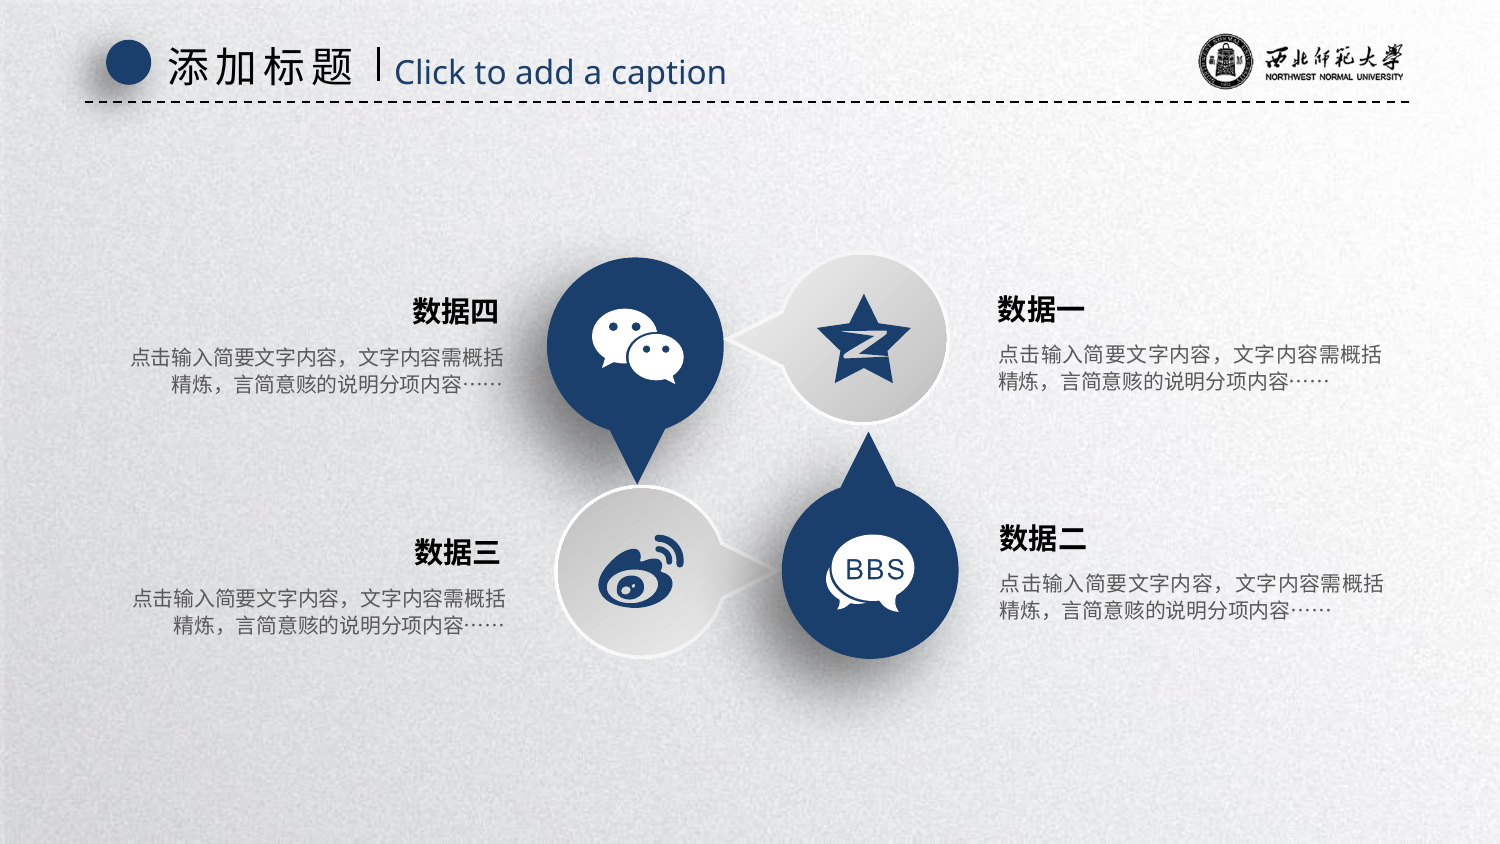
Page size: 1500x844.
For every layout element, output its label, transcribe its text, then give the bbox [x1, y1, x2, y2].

picture [0, 0, 1500, 844]
text_box 数据二 [999, 520, 1381, 556]
text_box [831, 534, 915, 612]
text_box 数据一 [997, 290, 1379, 326]
text_box 添加标题 [153, 33, 369, 99]
text_box [105, 38, 153, 86]
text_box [591, 308, 684, 385]
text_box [597, 534, 684, 609]
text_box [749, 225, 924, 452]
text_box 点击输入简要文字内容，文字内容需概括精炼，言简意赅的说明分项内容…… [119, 342, 504, 397]
text_box Click to add a caption [379, 43, 743, 99]
text_box 点击输入简要文字内容，文字内容需概括精炼，言简意赅的说明分项内容…… [120, 583, 506, 638]
text_box 点击输入简要文字内容，文字内容需概括精炼，言简意赅的说明分项内容…… [999, 568, 1385, 623]
text_box 数据三 [120, 534, 502, 570]
text_box 数据四 [118, 293, 500, 329]
text_box [780, 452, 960, 660]
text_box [580, 458, 755, 685]
text_box 点击输入简要文字内容，文字内容需概括精炼，言简意赅的说明分项内容…… [998, 339, 1383, 394]
text_box [545, 256, 725, 458]
text_box [826, 567, 866, 610]
